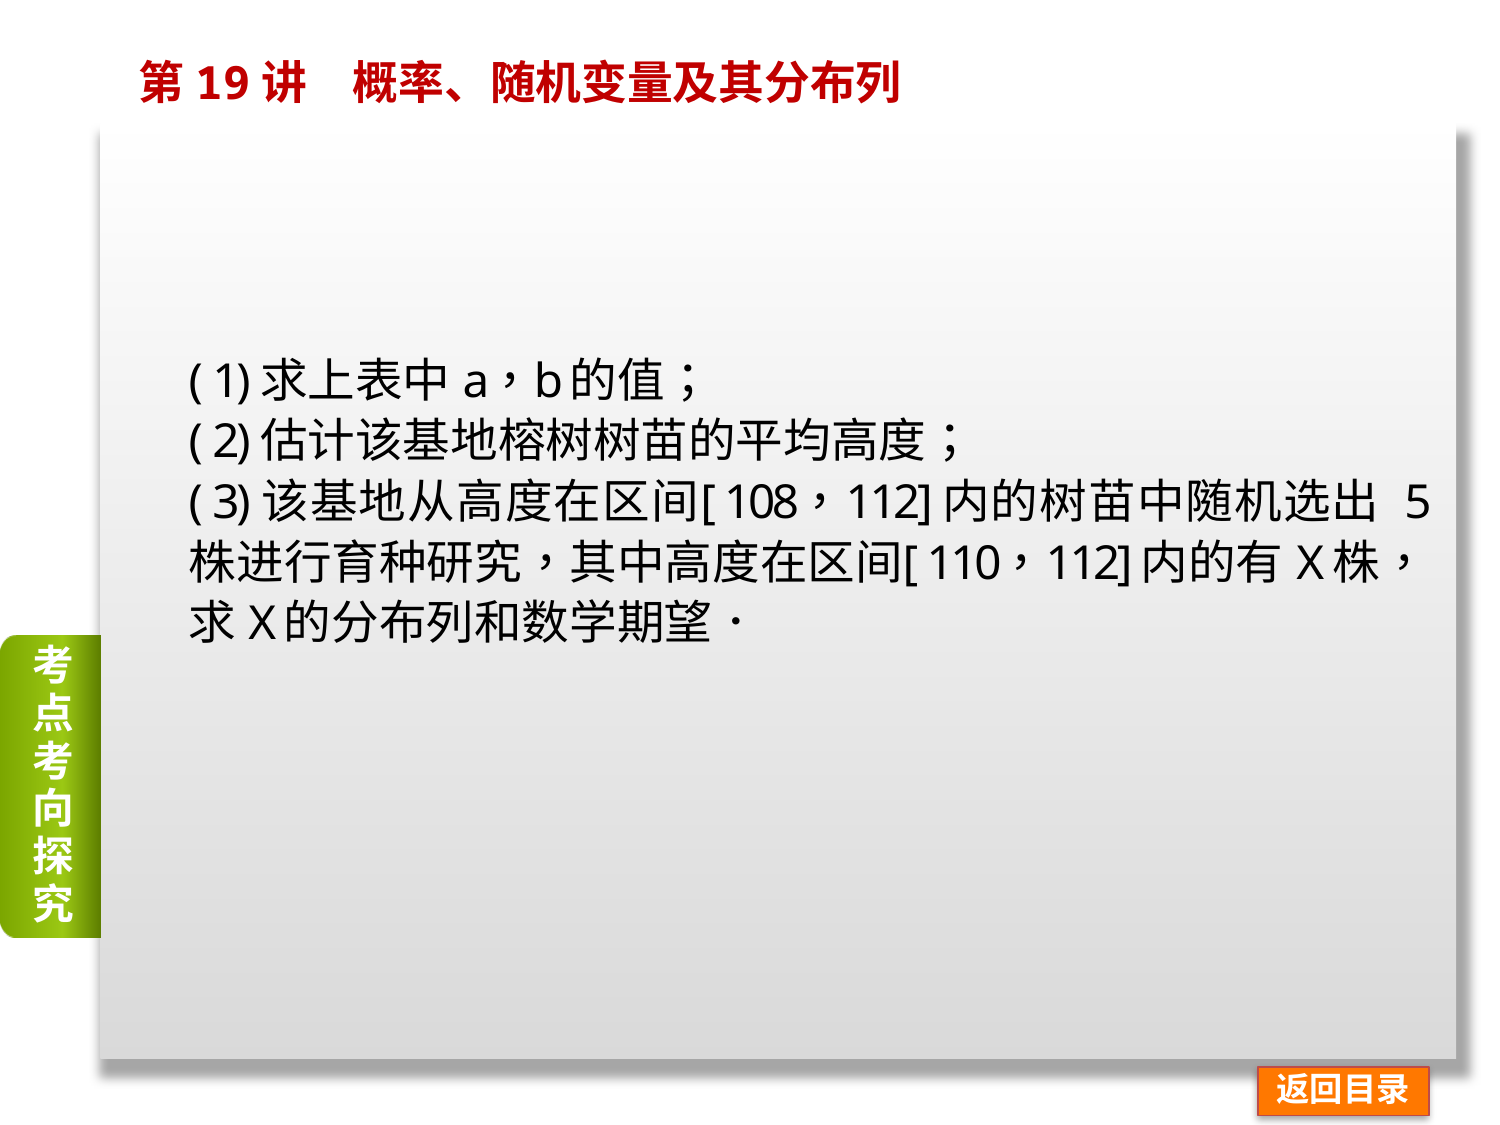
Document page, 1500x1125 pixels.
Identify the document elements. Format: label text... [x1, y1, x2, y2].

text_box 第19讲 概率、随机变量及其分布列 [123, 42, 1223, 121]
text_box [188, 349, 1429, 1125]
picture [0, 635, 101, 939]
